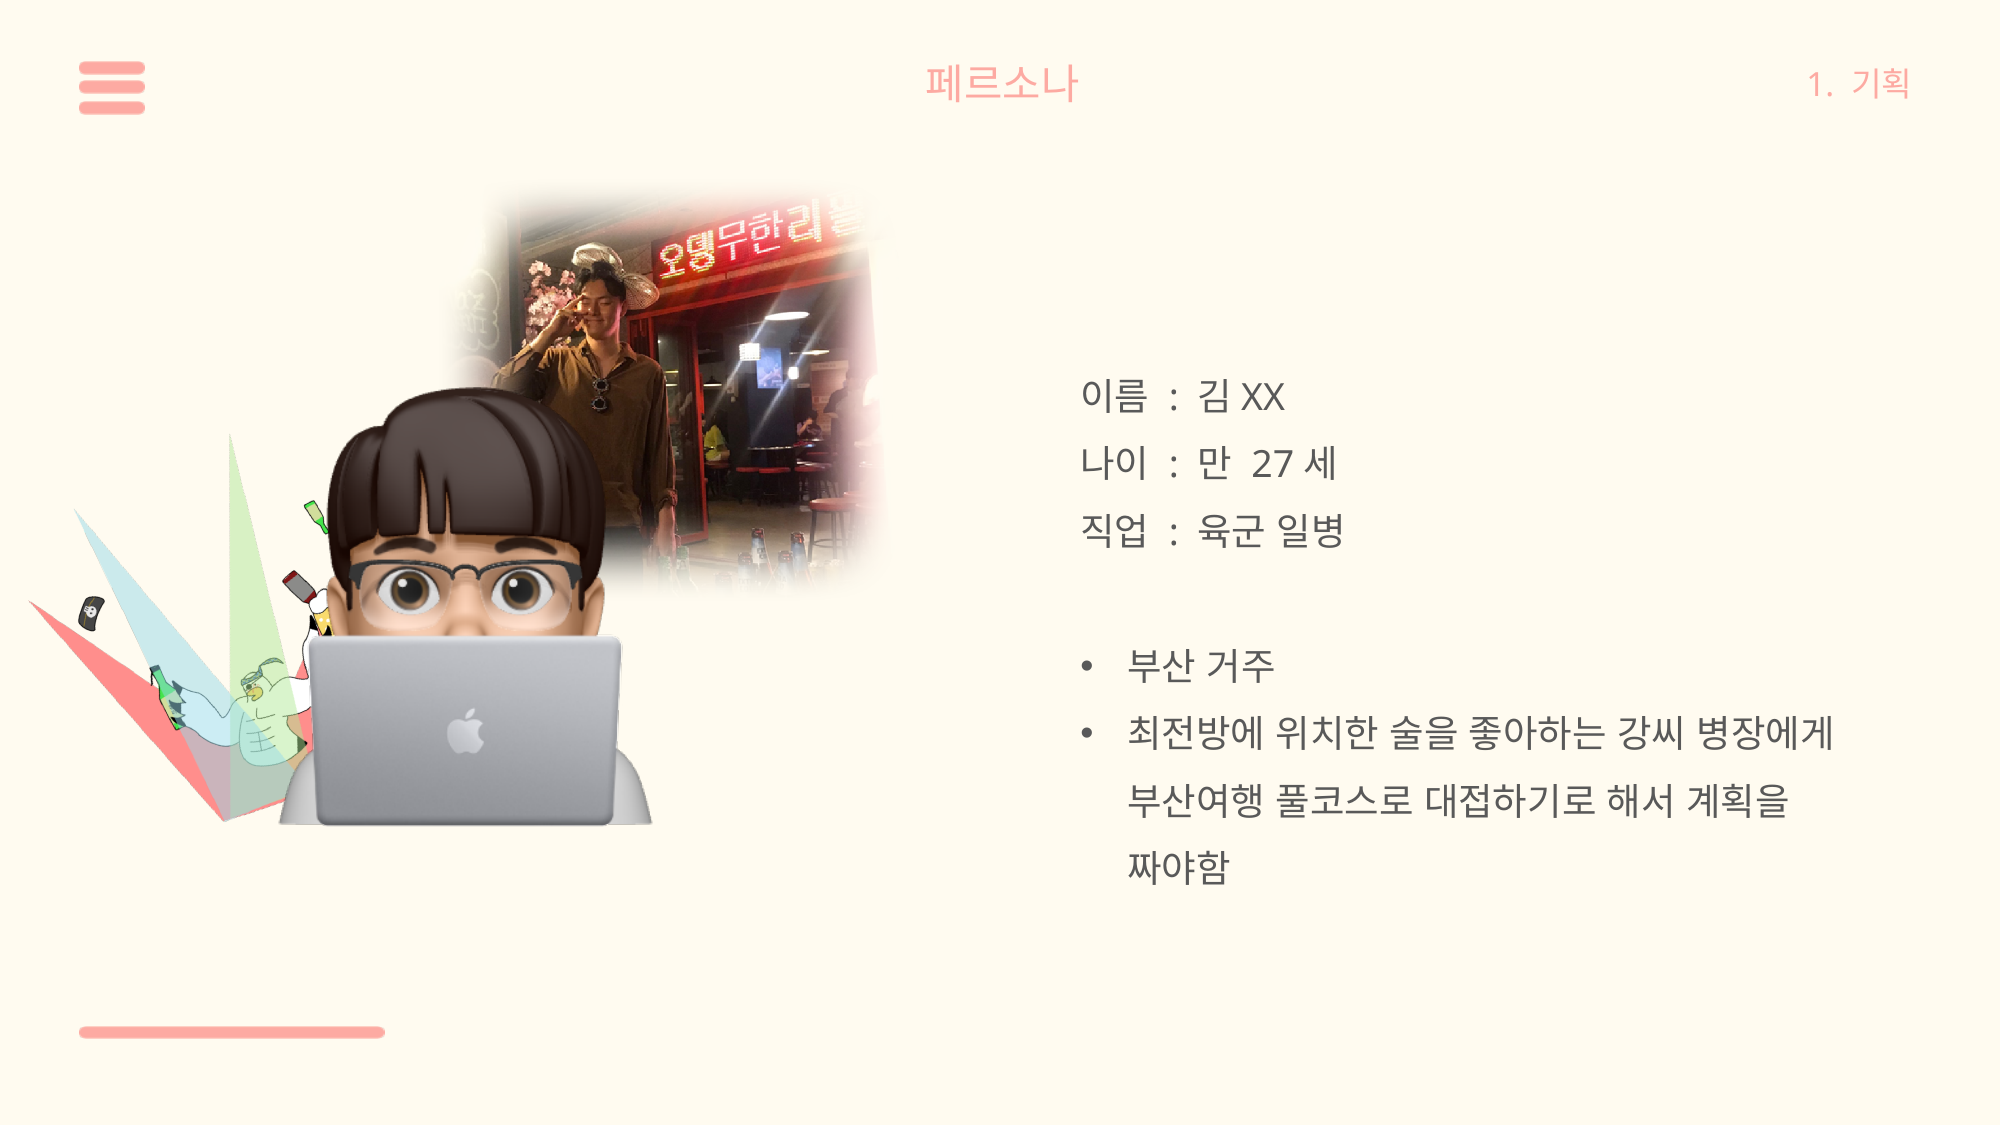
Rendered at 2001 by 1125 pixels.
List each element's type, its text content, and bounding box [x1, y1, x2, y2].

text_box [79, 1026, 385, 1039]
text_box 1. 기획 [1744, 55, 1975, 111]
text_box 이름 : 김XX 나이 : 만 27세 직업 : 육군 일병 부산 거주 최전방에 위치한 술을 좋아하는 강씨 병장에게 부산여행 풀코스로 대접하기로 해서 계획을 짜야함 [1065, 342, 1919, 898]
text_box 페르소나 [911, 50, 1141, 116]
picture [2, 176, 902, 866]
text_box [79, 61, 145, 115]
